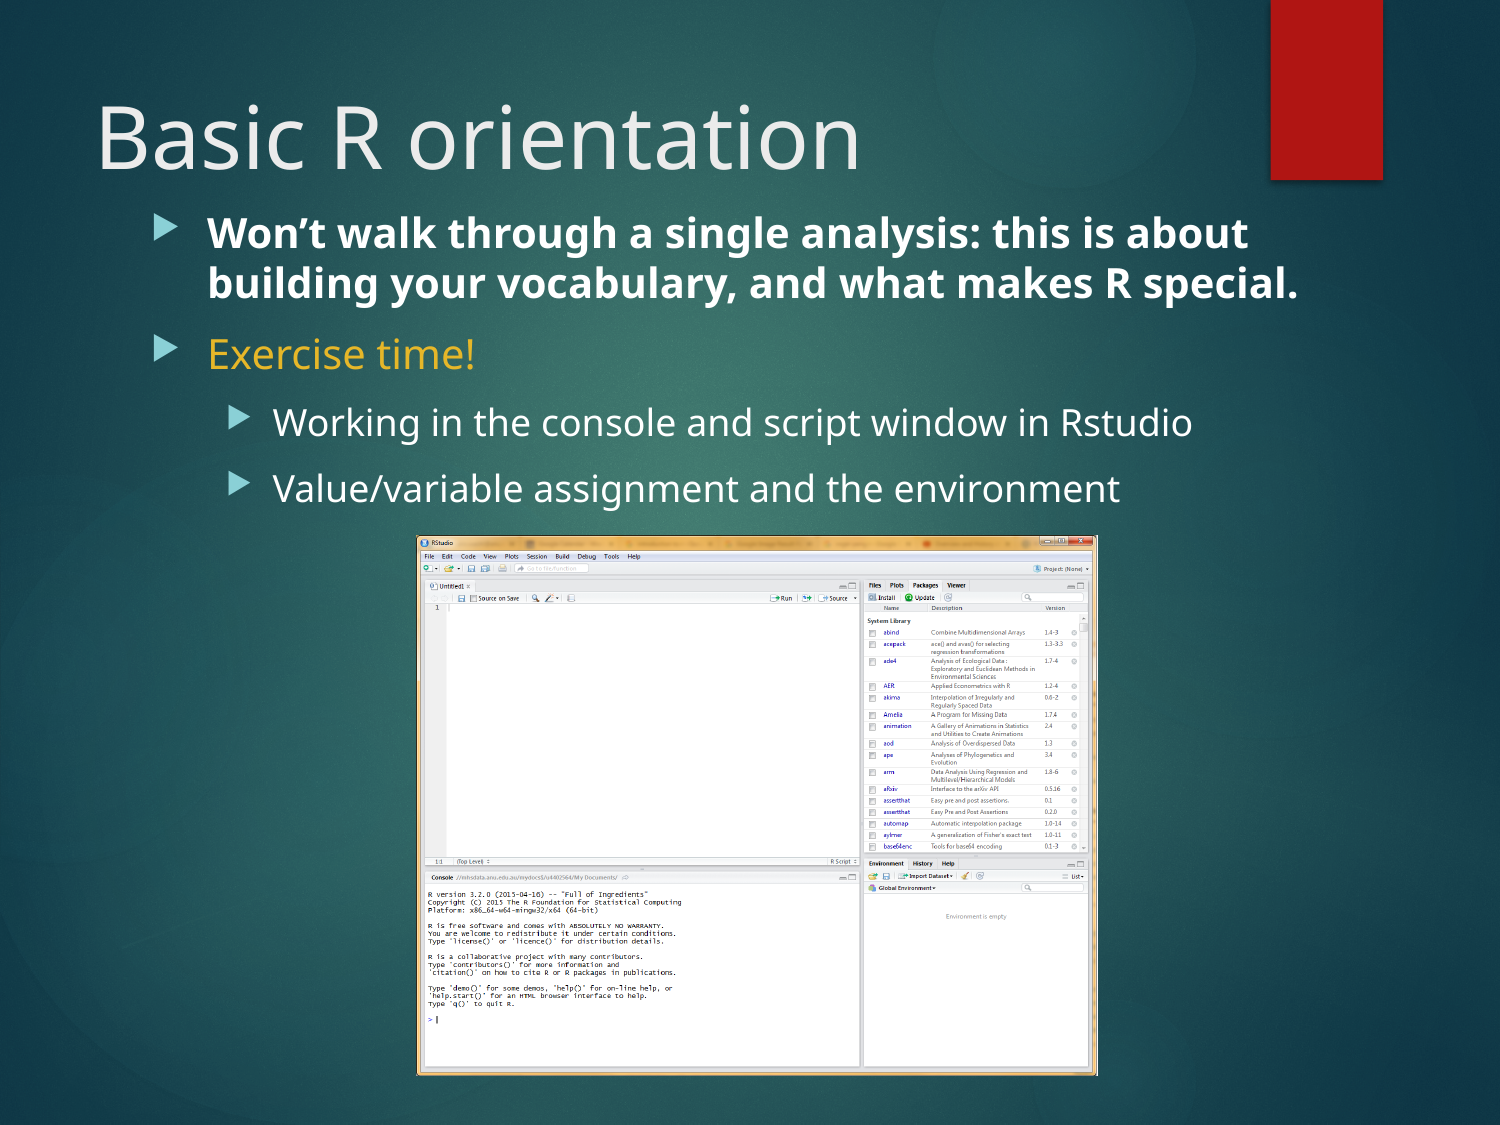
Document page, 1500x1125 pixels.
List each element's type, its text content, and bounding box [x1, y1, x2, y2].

picture [416, 535, 1099, 1076]
list Won’t walk through a single analysis: this is about building your vocabulary, and what makes R special. Exercise time! Working in the console and script window in Rstudio Value/variable assignment and the environment [135, 199, 1397, 888]
title Basic R orientation [79, 74, 1237, 304]
